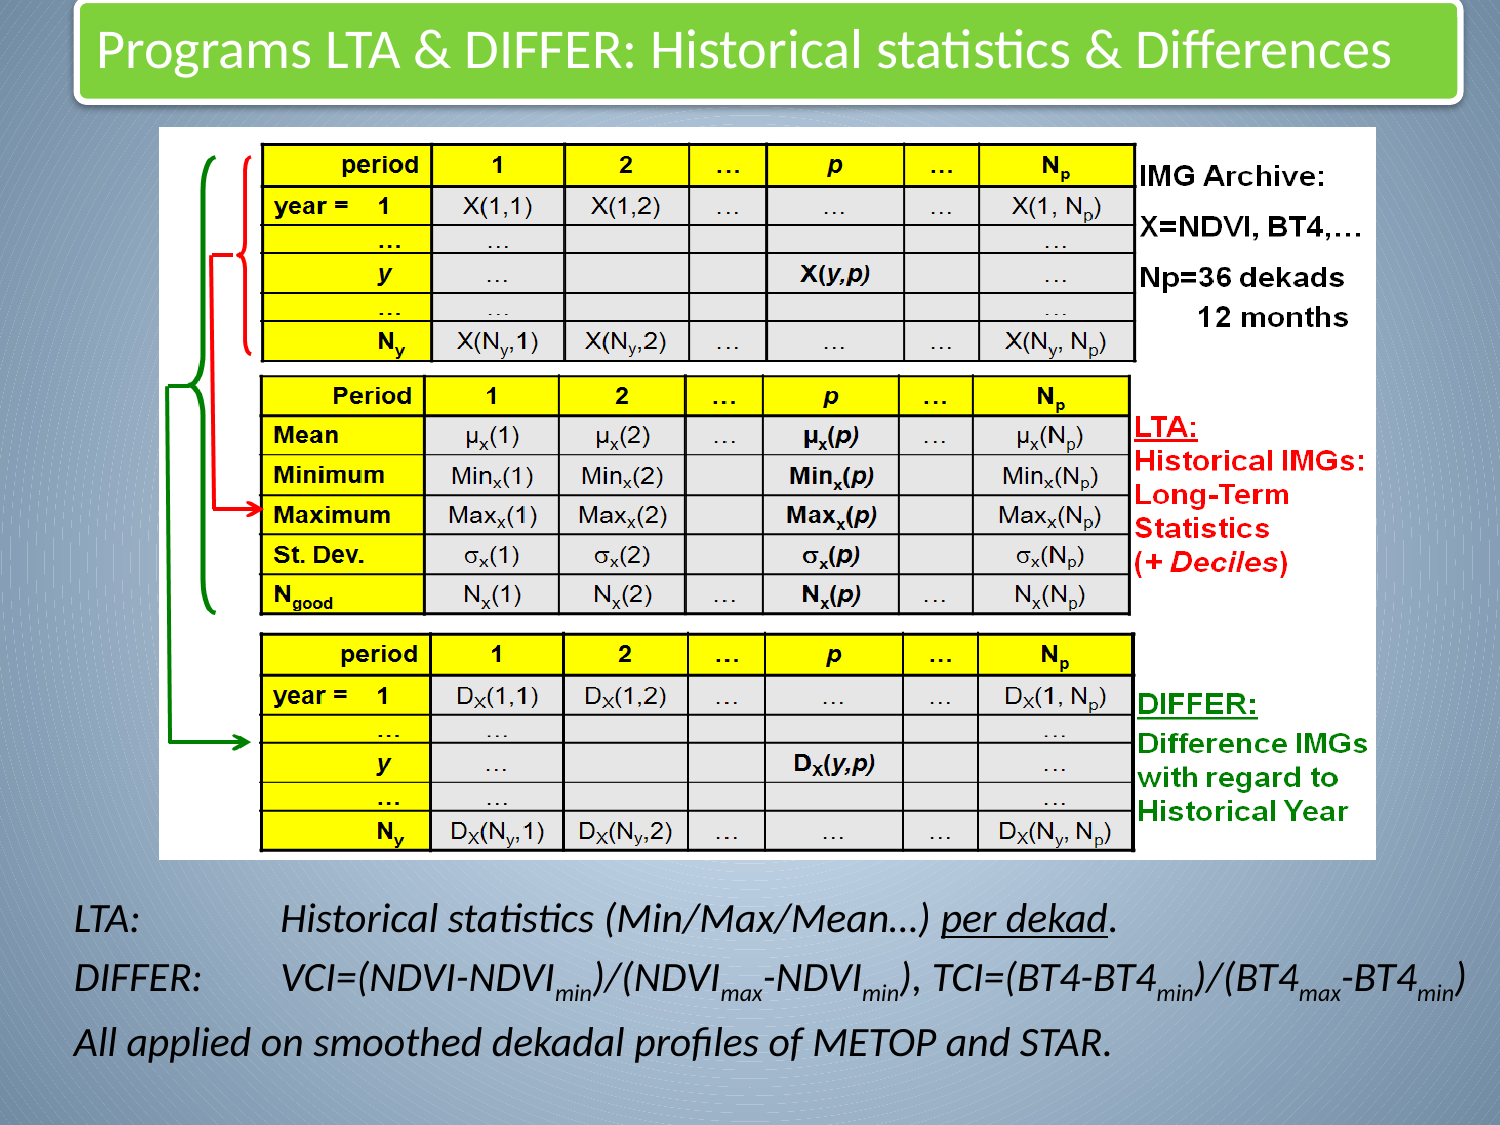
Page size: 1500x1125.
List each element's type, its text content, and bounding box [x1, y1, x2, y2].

list LTA: Historical statistics (Min/Max/Mean…) per dekad. DIFFER: VCI=(NDVI-NDVImin)/(NDVImax-NDVImin), TCI=(BT4-BT4min)/(BT4max-BT4min) All applied on smoothed dekadal profiles of METOP and STAR. [59, 883, 1500, 1125]
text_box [76, 0, 1461, 102]
picture [159, 127, 1377, 861]
